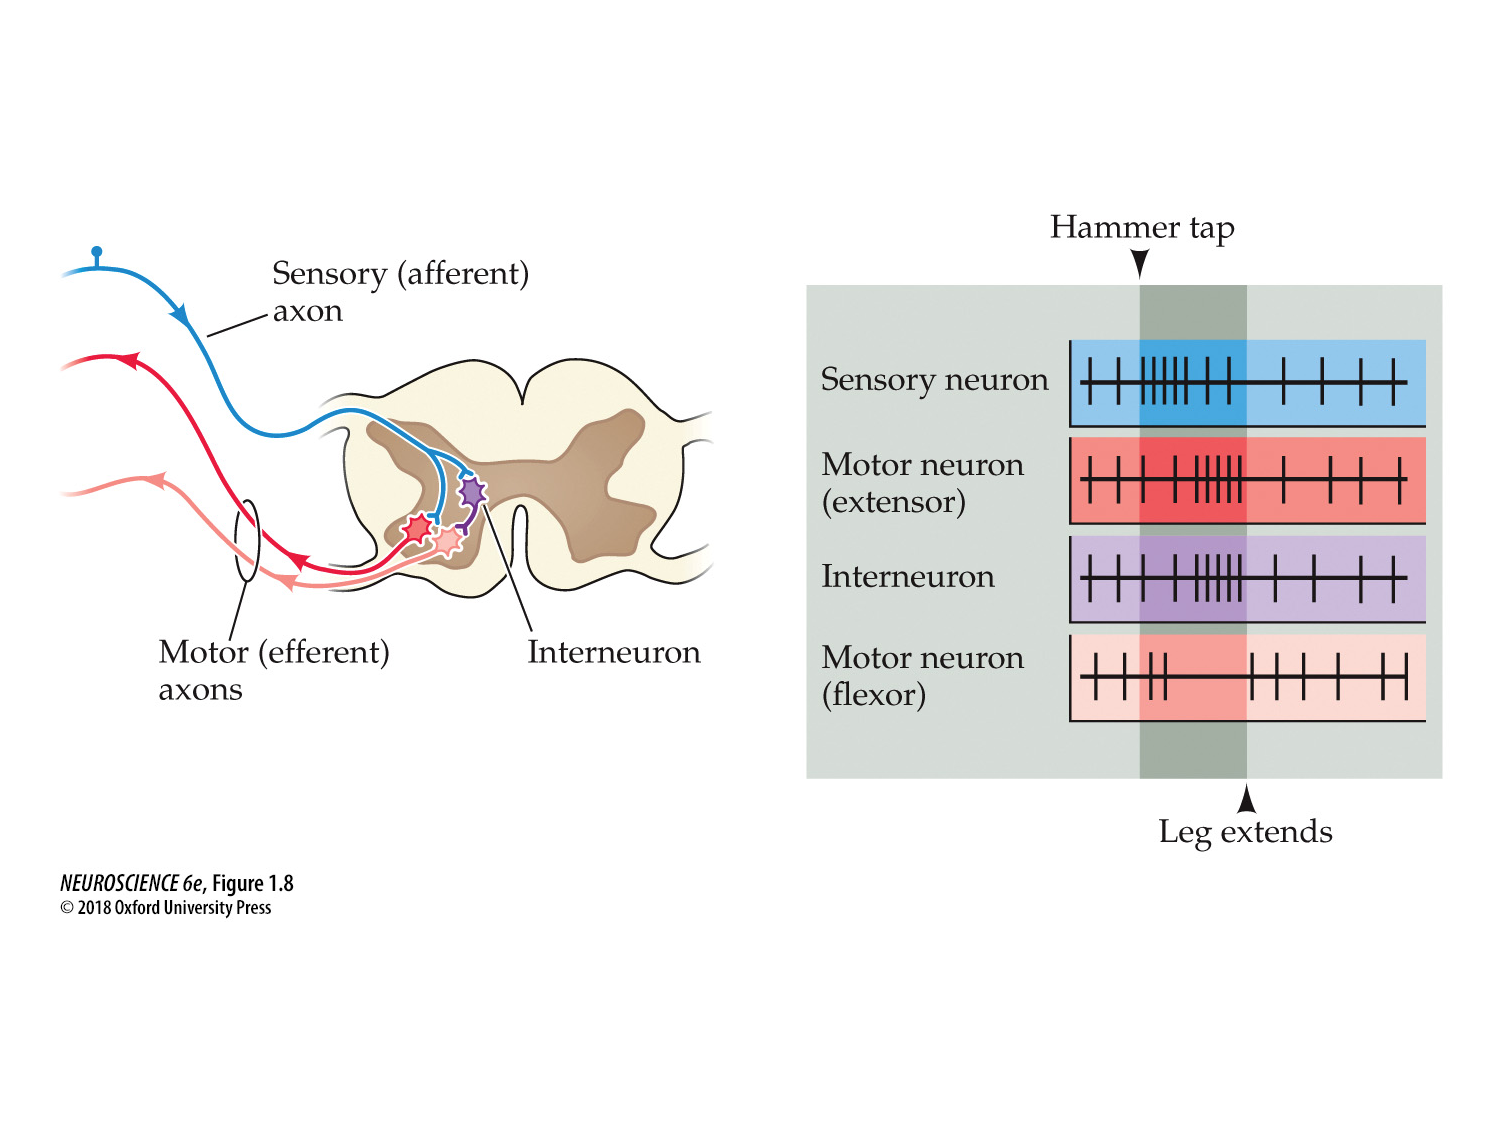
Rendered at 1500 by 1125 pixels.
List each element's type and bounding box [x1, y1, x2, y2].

picture [49, 202, 1451, 923]
